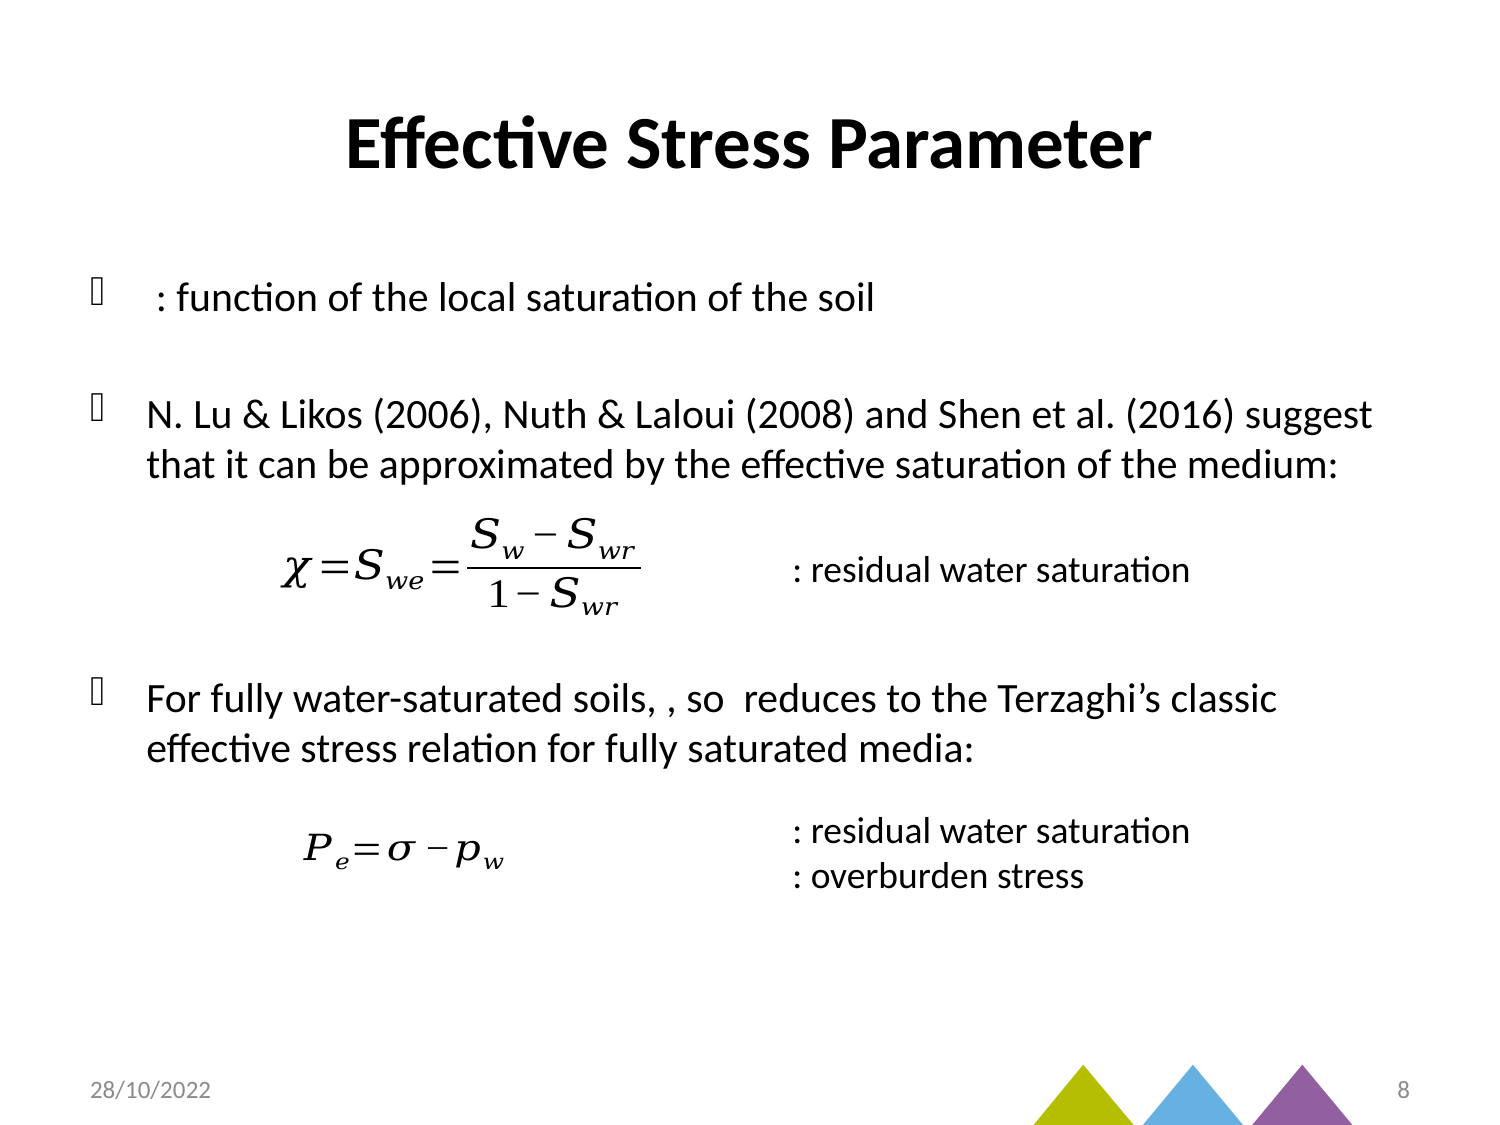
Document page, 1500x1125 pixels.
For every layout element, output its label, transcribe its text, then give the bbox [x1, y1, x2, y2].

title Effective Stress Parameter [75, 45, 1425, 233]
slide_number 8 [1352, 1058, 1425, 1119]
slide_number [75, 1058, 243, 1119]
